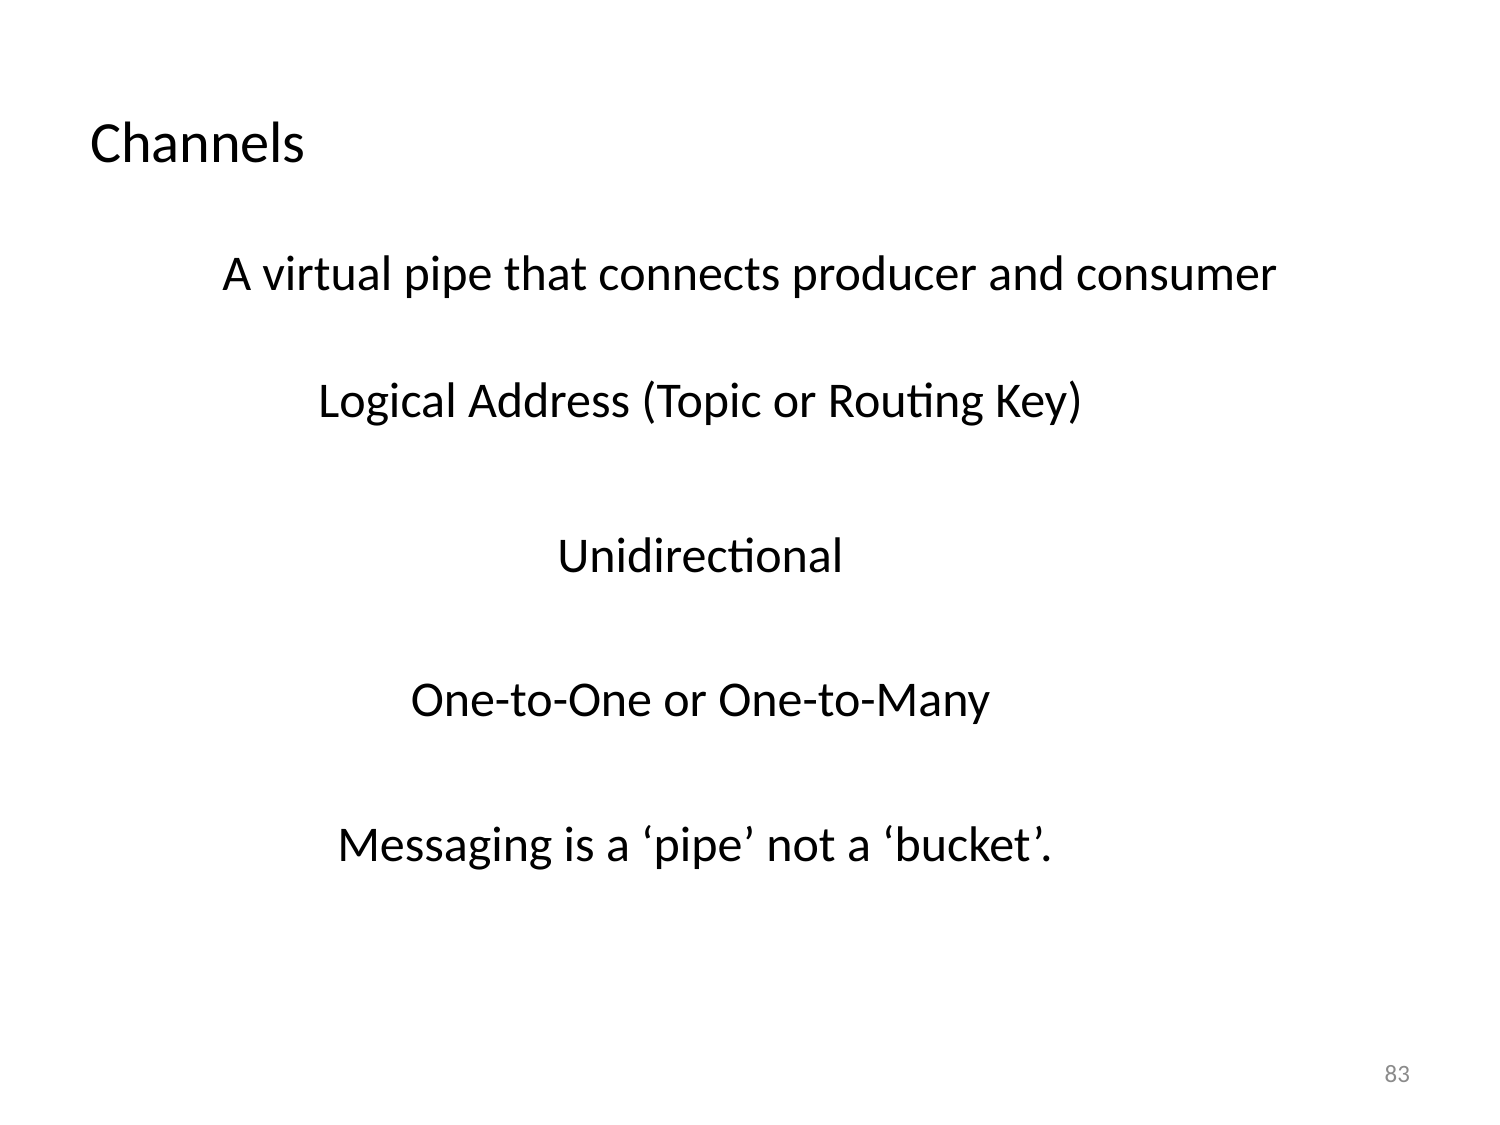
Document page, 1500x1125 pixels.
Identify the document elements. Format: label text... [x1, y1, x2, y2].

text_box A virtual pipe that connects producer and consumer [74, 232, 1425, 327]
title Channels [75, 45, 1425, 232]
text_box One-to-One or One-to-Many [83, 659, 1318, 734]
list Messaging is a ‘pipe’ not a ‘bucket’. [273, 803, 1128, 907]
slide_number 83 [1074, 1042, 1425, 1103]
text_box Unidirectional [542, 514, 859, 590]
text_box Logical Address (Topic or Routing Key) [205, 359, 1196, 454]
